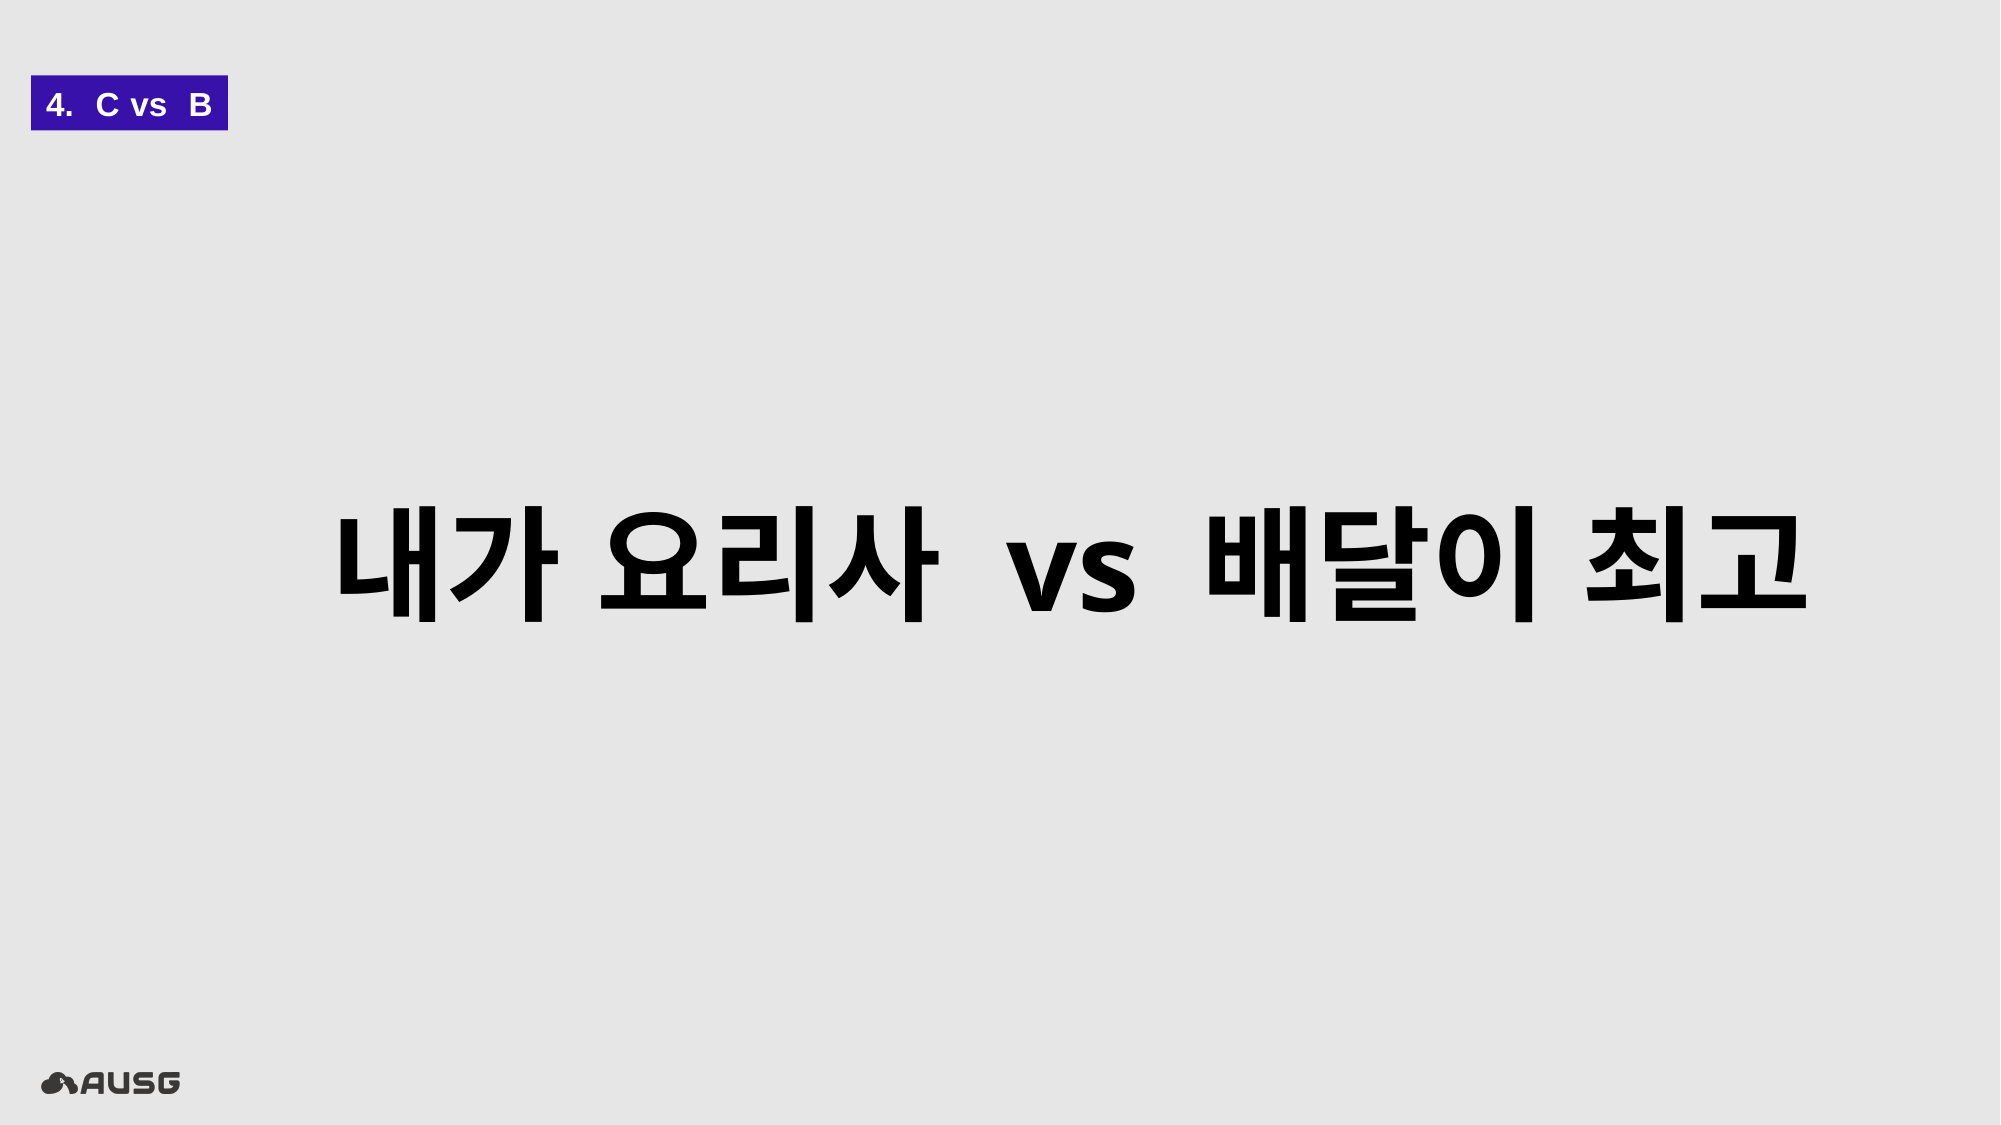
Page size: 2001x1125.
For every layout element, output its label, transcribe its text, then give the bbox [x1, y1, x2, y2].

text_box 내가 요리사 vs 배달이 최고 [315, 479, 1902, 645]
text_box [41, 1072, 180, 1094]
text_box 4. C vs B [31, 75, 228, 131]
